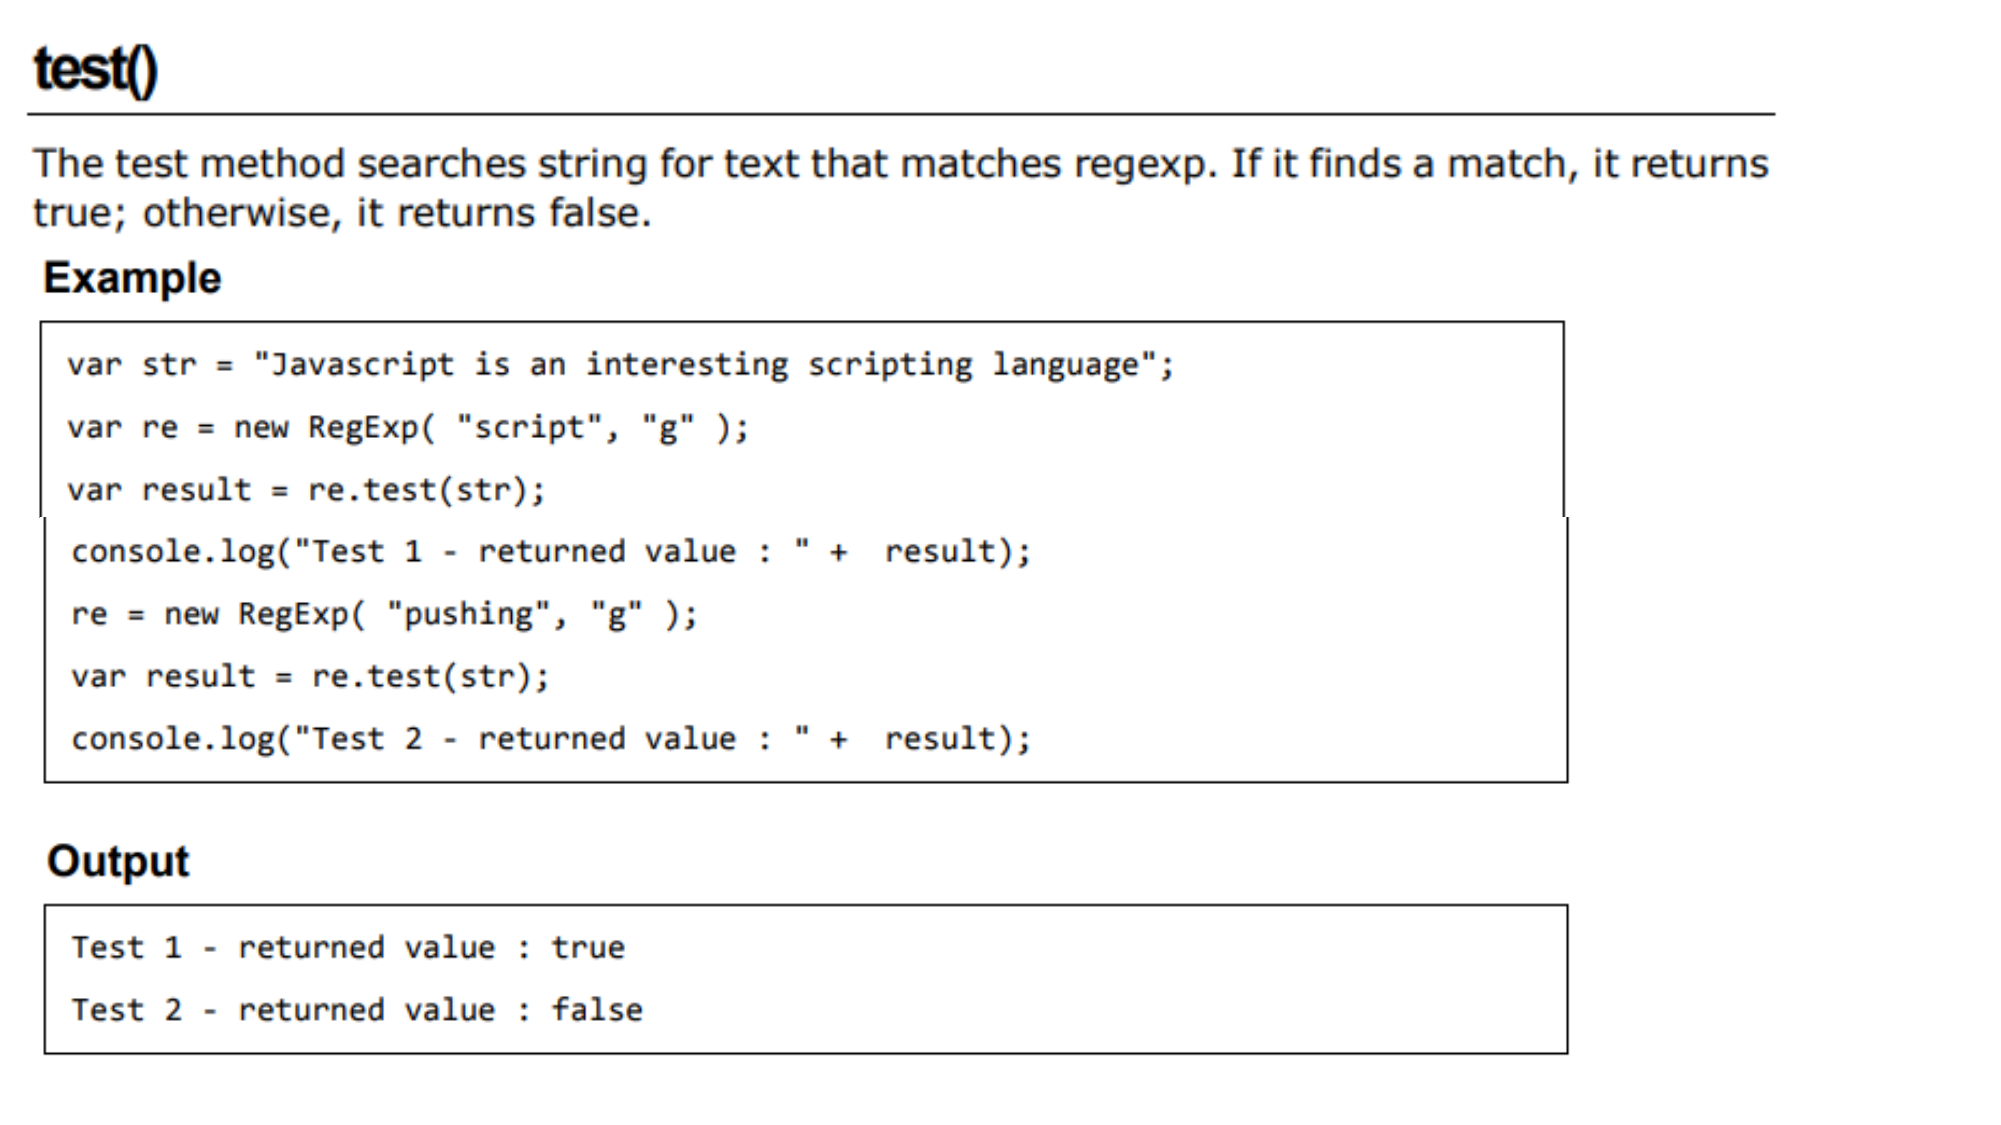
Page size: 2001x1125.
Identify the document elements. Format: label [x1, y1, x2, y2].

picture [23, 40, 1818, 1066]
